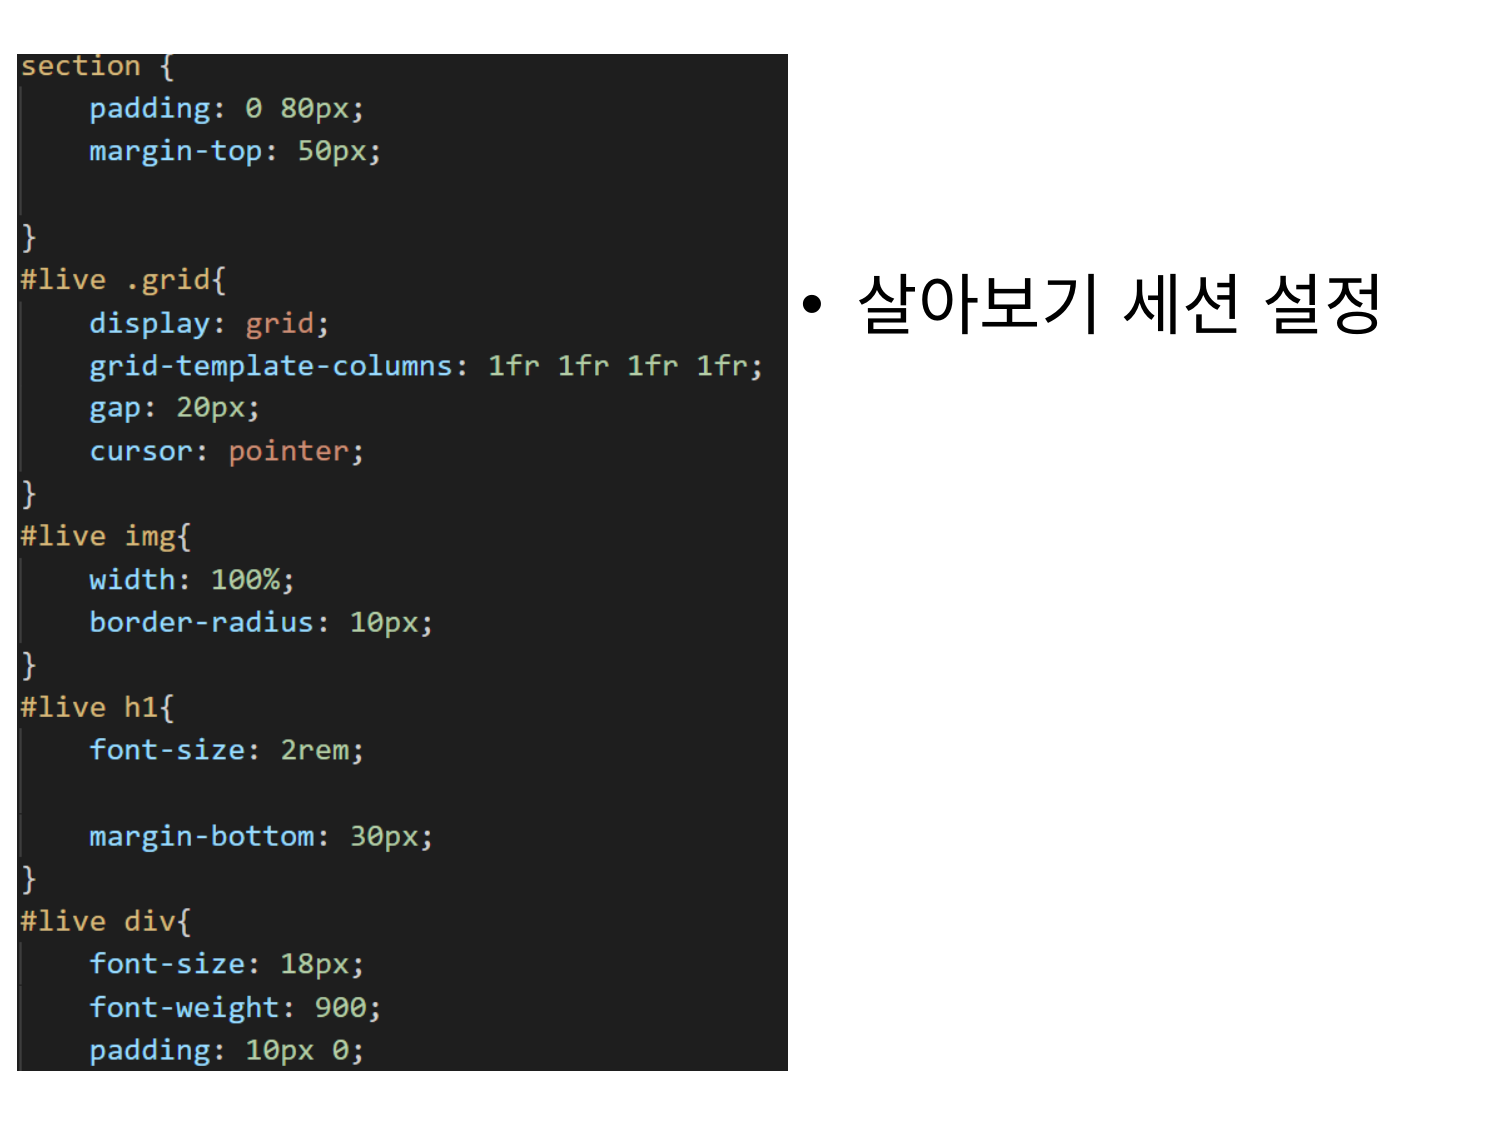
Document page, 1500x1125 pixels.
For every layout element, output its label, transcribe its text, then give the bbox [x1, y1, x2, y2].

picture [17, 54, 788, 1072]
list 살아보기 세션 설정 [793, 255, 1425, 1005]
